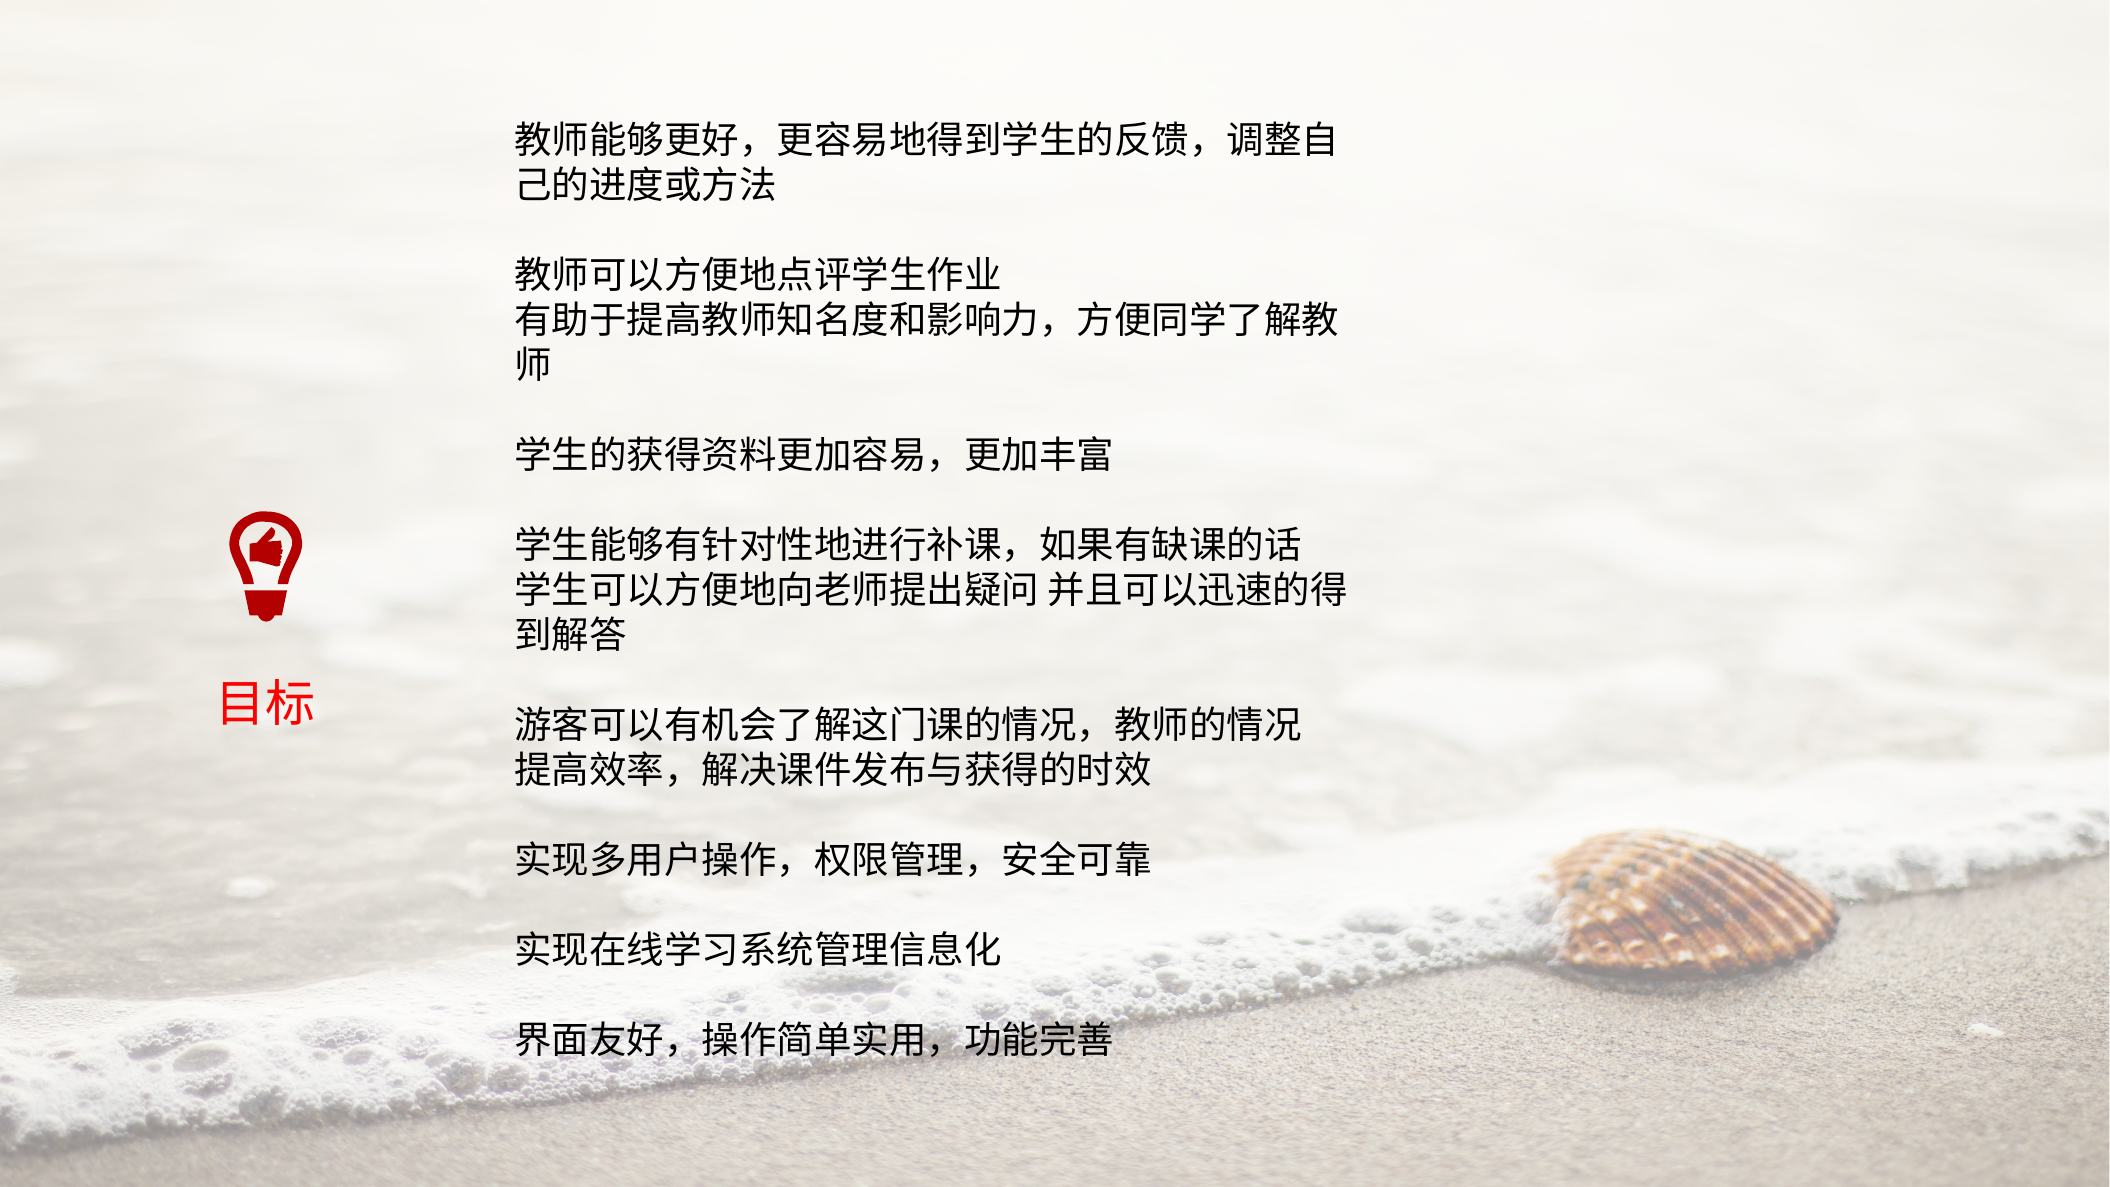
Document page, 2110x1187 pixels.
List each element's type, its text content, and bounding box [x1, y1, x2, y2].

text_box [229, 511, 303, 585]
text_box 教师能够更好，更容易地得到学生的反馈，调整自己的进度或方法 教师可以方便地点评学生作业 有助于提高教师知名度和影响力，方便同学了解教师 学生的获得资料更加容易，更加丰富 学生能够有针对性地进行补课，如果有缺课的话 学生可以方便地向老师提出疑问 并且可以迅速的得到解答 游客可以有机会了解这门课的情况，教师的情况 提高效率，解决课件发布与获得的时效 实现多用户操作，权限管理，安全可靠 实现在线学习系统管理信息化 界面友好，操作简单实用，功能完善 [499, 108, 1366, 1069]
text_box [244, 590, 288, 622]
text_box 感谢聆听 [0, 0, 2110, 1187]
text_box 目标 [200, 652, 331, 739]
